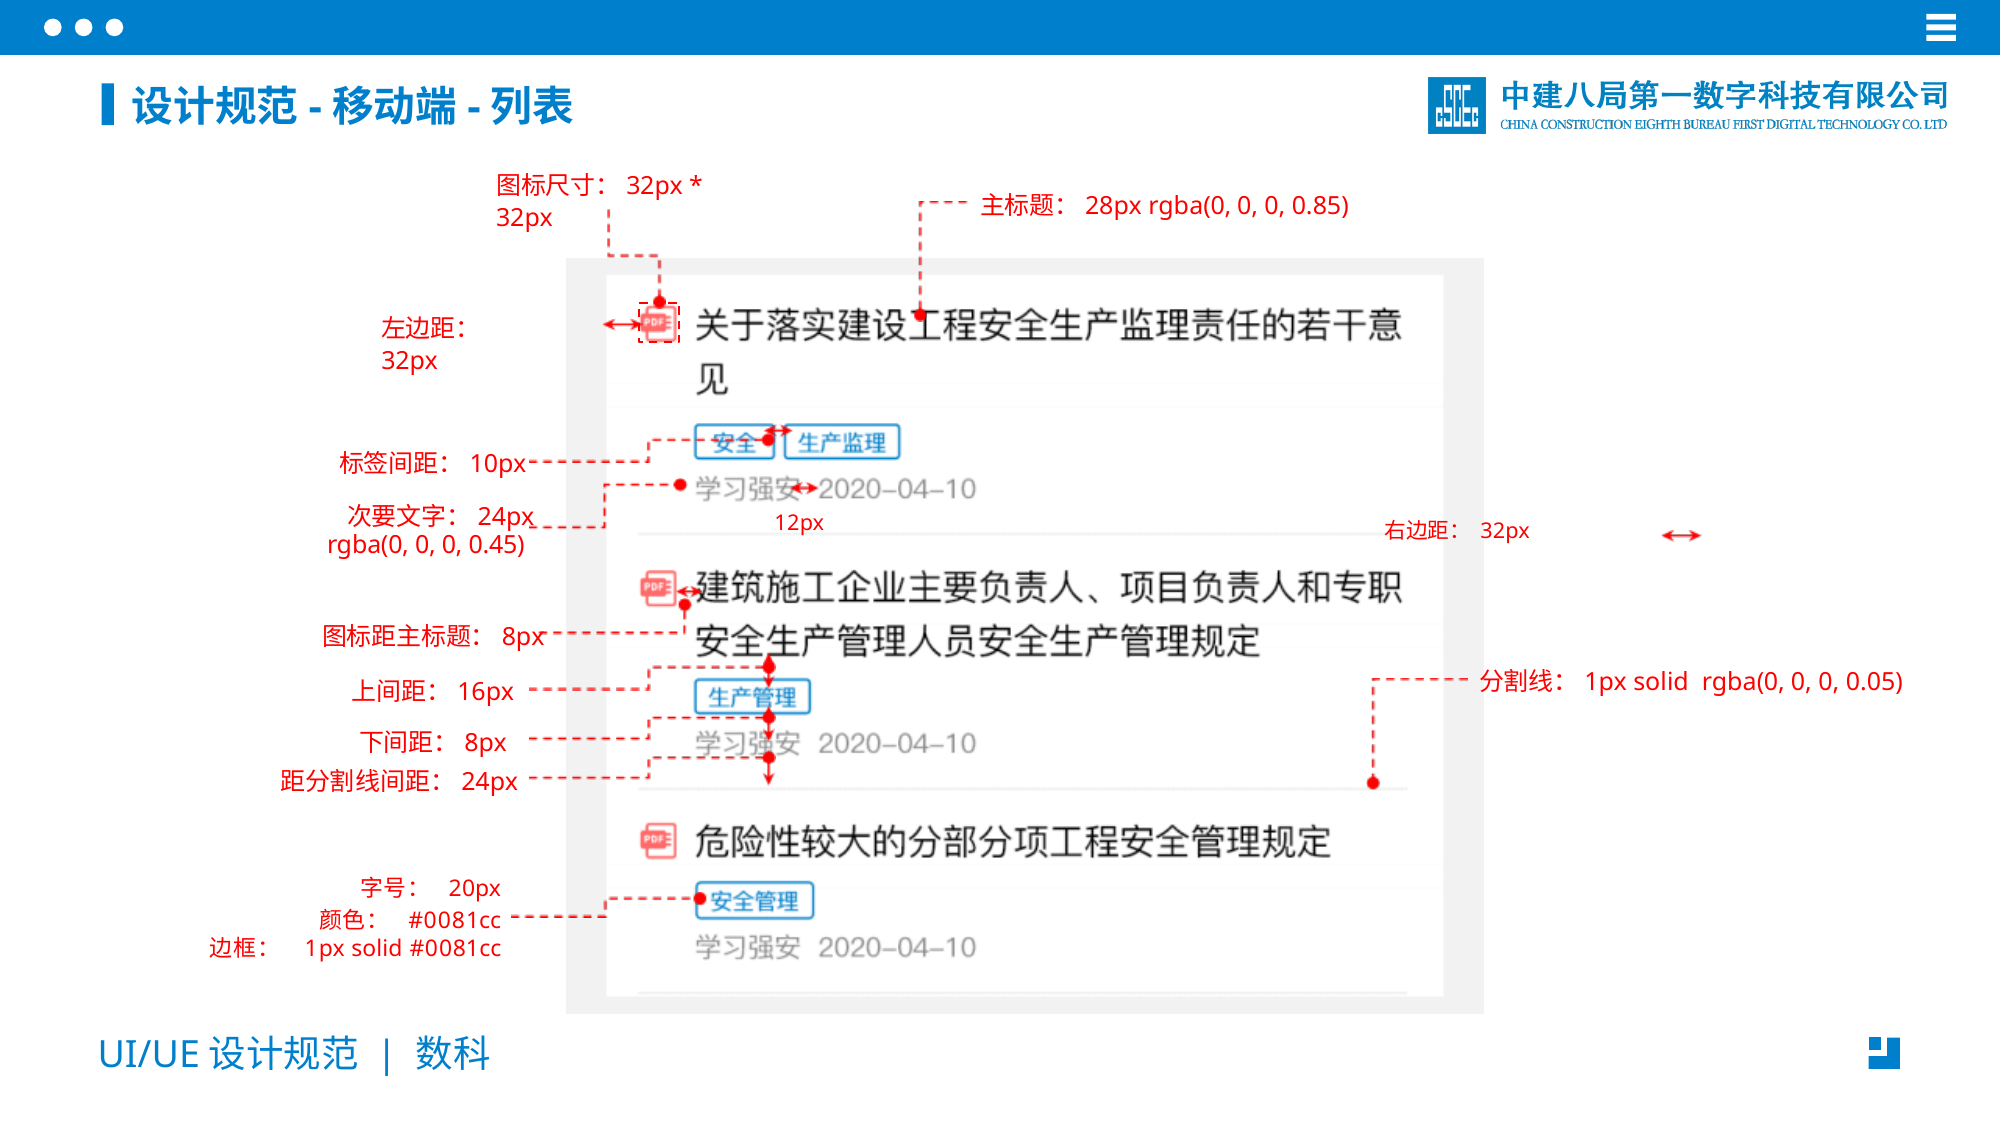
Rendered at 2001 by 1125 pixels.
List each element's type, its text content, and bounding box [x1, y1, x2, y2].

picture [1661, 529, 1702, 542]
picture [1463, 85, 1470, 126]
picture [1454, 85, 1460, 126]
text_box 标签间距：10px 次要文字：24px rgba(0, 0, 0, 0.45) 图标距主标题：8px 上间距：16px 下间距：8px 距分割线间距：24px [278, 442, 566, 798]
text_box 图标尺寸：32px * 32px [494, 164, 763, 201]
text_box 设计规范-移动端-列表 [131, 79, 840, 180]
picture [1487, 77, 1947, 134]
text_box 主标题：28px rgba(0, 0, 0, 0.85) [977, 184, 1351, 221]
picture [511, 201, 1484, 1014]
text_box 字号： 20px 颜色： #0081cc 边框： 1px solid #0081cc [201, 867, 502, 963]
text_box 分割线：1px solid rgba(0, 0, 0, 0.05) [1484, 661, 1908, 698]
text_box 12px 右边距：32px [1484, 505, 1613, 551]
text_box [100, 82, 115, 126]
text_box 左边距：32px [379, 307, 541, 344]
picture [1437, 108, 1442, 126]
